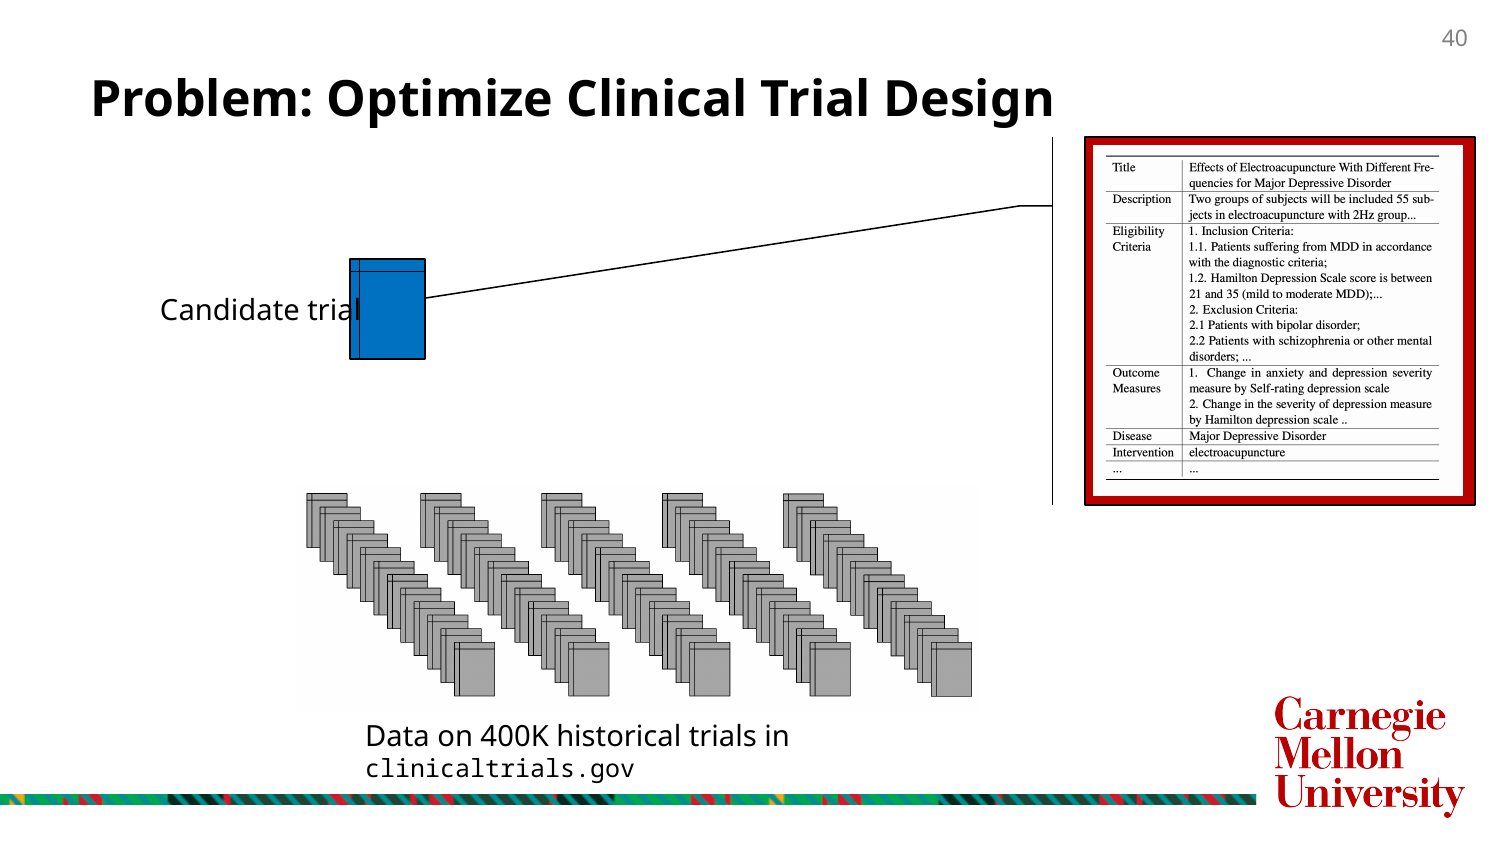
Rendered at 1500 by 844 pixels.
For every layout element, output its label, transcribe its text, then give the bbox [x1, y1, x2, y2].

picture [1092, 145, 1463, 497]
picture [0, 794, 1257, 805]
text_box Data on 400K historical trials in clinicaltrials.gov [350, 710, 1032, 790]
text_box [1425, 136, 1475, 505]
text_box Candidate trial [145, 283, 383, 334]
picture [1275, 696, 1465, 818]
text_box [1084, 160, 1098, 505]
text_box [349, 259, 425, 360]
title Problem: Optimize Clinical Trial Design [75, 59, 1425, 160]
picture [296, 482, 979, 711]
